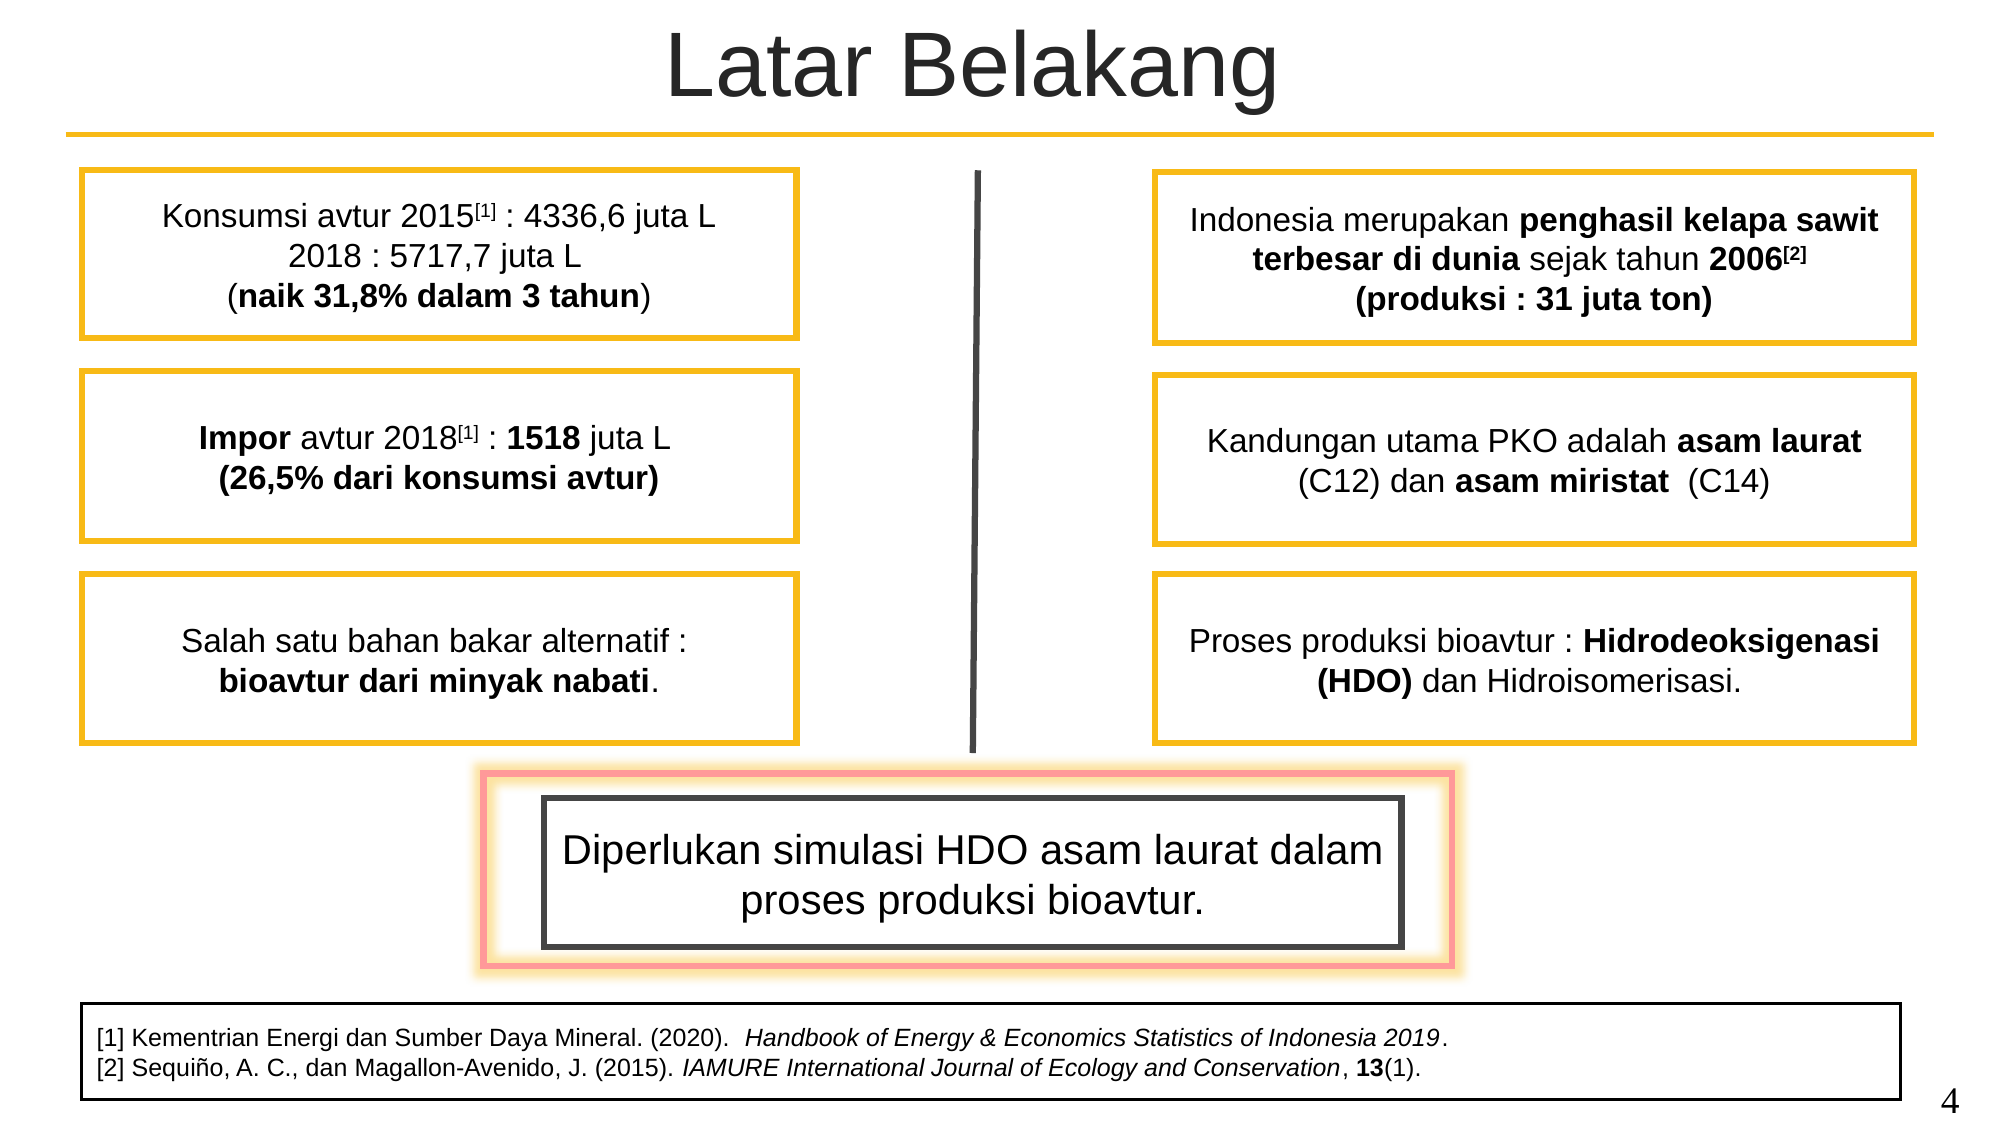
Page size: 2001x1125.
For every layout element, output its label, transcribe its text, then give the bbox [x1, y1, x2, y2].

text_box Kandungan utama PKO adalah asam laurat (C12) dan asam miristat (C14) [1154, 374, 1915, 545]
text_box [482, 773, 1453, 967]
text_box [1] Kementrian Energi dan Sumber Daya Mineral. (2020). Handbook of Energy & Economics Statistics of Indonesia 2019. [2] Sequiño, A. C., dan Magallon-Avenido, J. (2015). IAMURE International Journal of Ecology and Conservation, 13(1). [81, 1002, 1901, 1101]
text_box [972, 170, 978, 753]
text_box Indonesia merupakan penghasil kelapa sawit terbesar di dunia sejak tahun 2006[2] (produksi : 31 juta ton) [1154, 171, 1915, 344]
text_box 4 [1899, 1070, 2000, 1125]
text_box Konsumsi avtur 2015[1] : 4336,6 juta L 2018 : 5717,7 juta L (naik 31,8% dalam 3 tahun) [81, 169, 798, 339]
text_box Salah satu bahan bakar alternatif : bioavtur dari minyak nabati. [81, 573, 798, 744]
text_box Impor avtur 2018[1] : 1518 juta L (26,5% dari konsumsi avtur) [81, 370, 798, 542]
text_box Proses produksi bioavtur : Hidrodeoksigenasi (HDO) dan Hidroisomerisasi. [1154, 573, 1915, 744]
text_box Latar Belakang [23, 7, 1922, 127]
